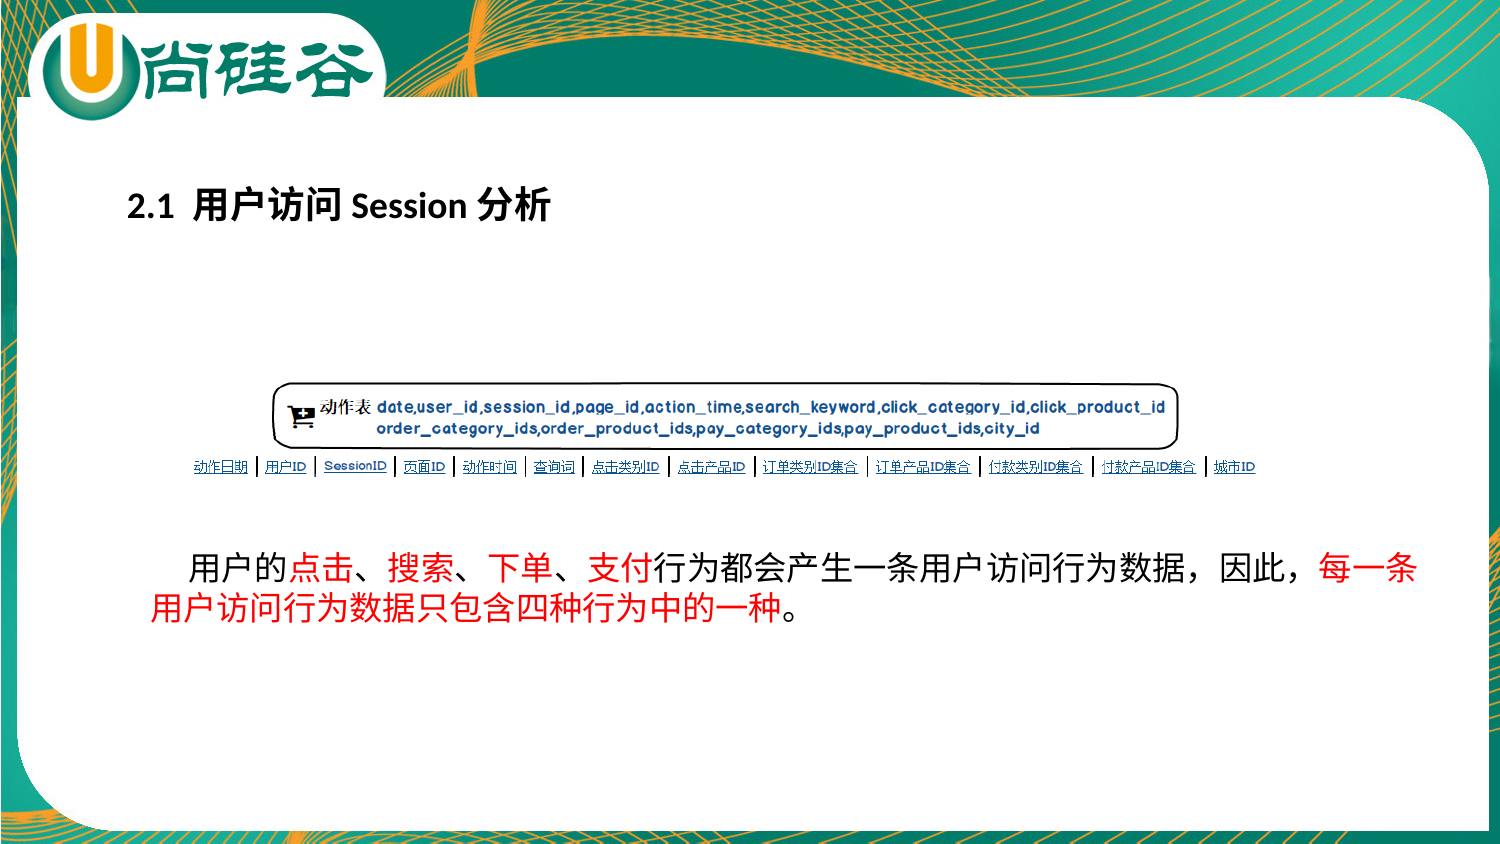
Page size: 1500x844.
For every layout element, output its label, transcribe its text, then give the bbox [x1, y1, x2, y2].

text_box 用户的点击、搜索、下单、支付行为都会产生一条用户访问行为数据，因此，每一条用户访问行为数据只包含四种行为中的一种。 [135, 539, 1447, 635]
picture [0, 0, 1500, 844]
text_box 2.1 用户访问Session分析 [112, 173, 621, 234]
